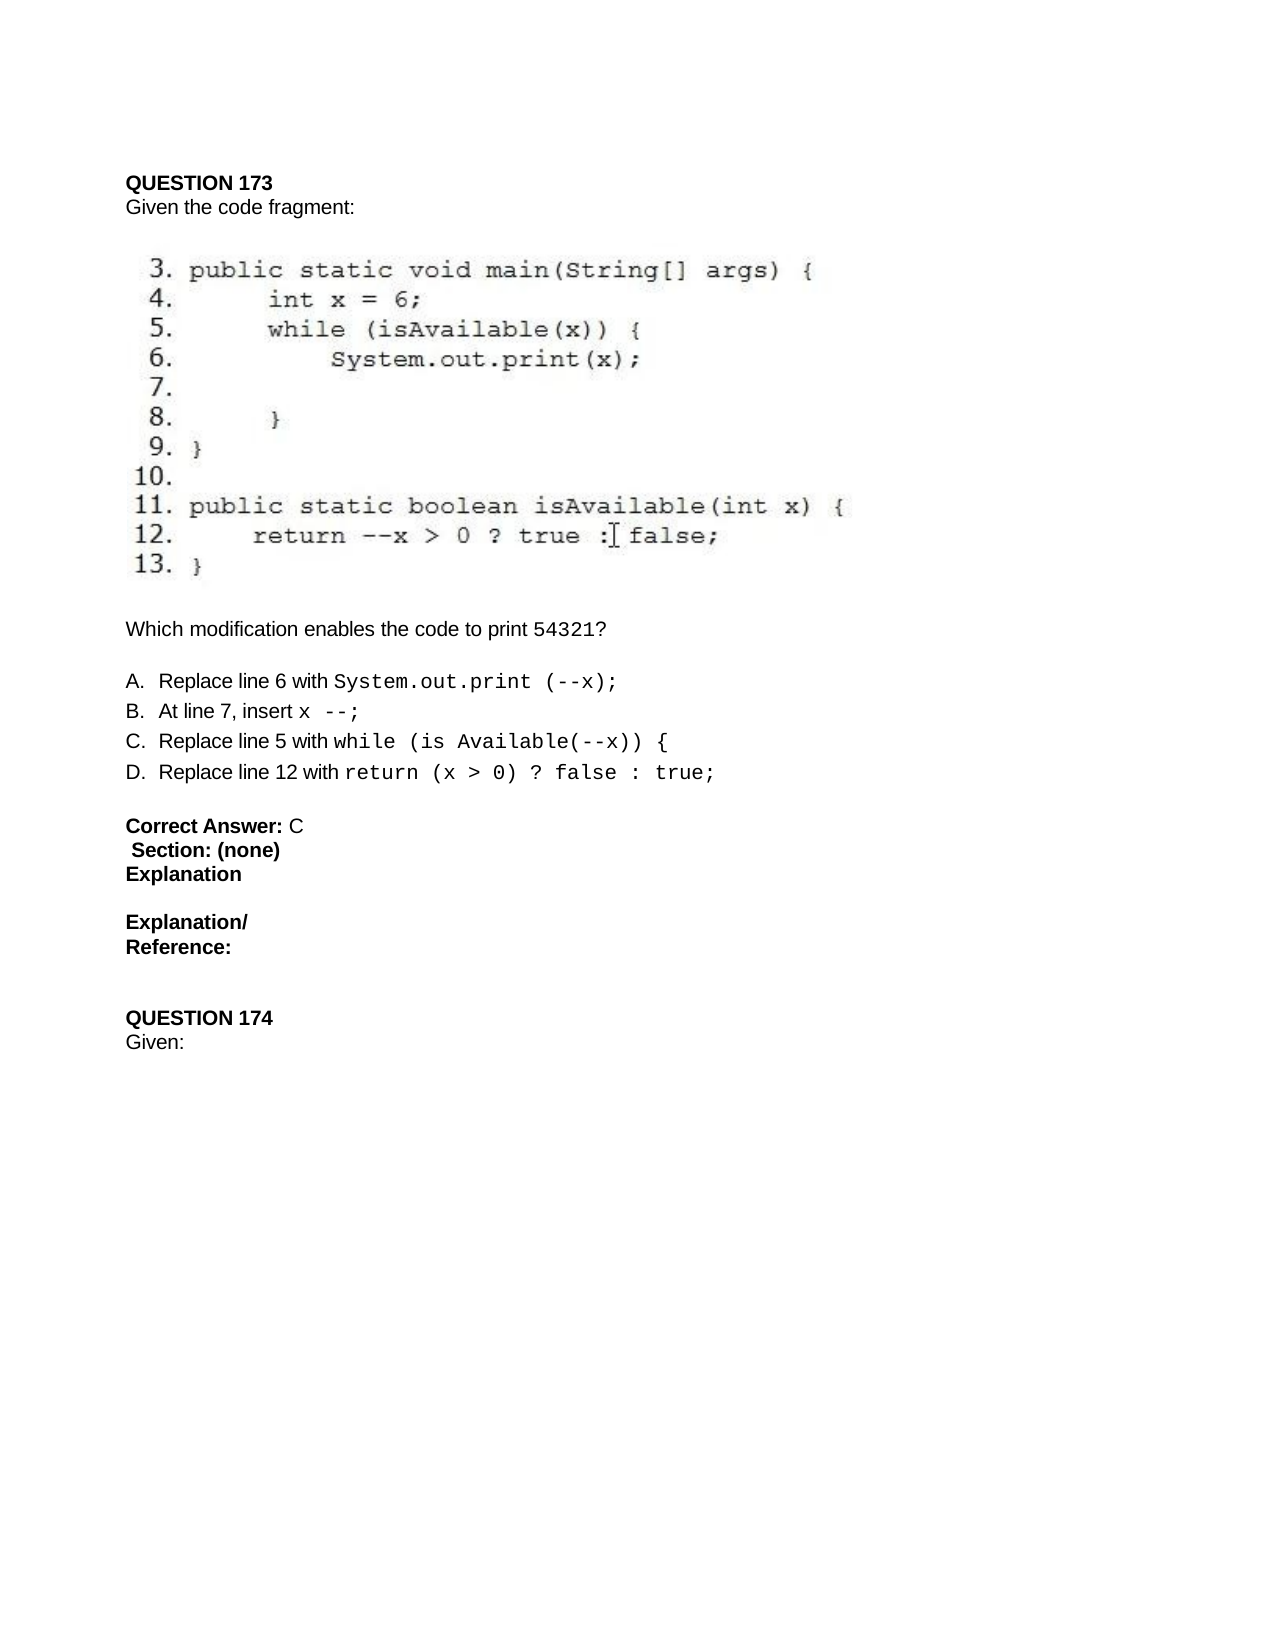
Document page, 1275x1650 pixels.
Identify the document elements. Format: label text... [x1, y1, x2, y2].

text_box Which modification enables the code to print 54321? Replace line 6 with System.out.print (--x); At line 7, insert x --; Replace line 5 with while (is Available(--x)) { Replace line 12 with return (x > 0) ? false : true; Correct Answer: C Section: (none) Explanation Explanation/Reference: QUESTION 174 Given: [123, 613, 726, 1054]
text_box QUESTION 173 Given the code fragment: [123, 168, 362, 219]
text_box [127, 243, 853, 591]
